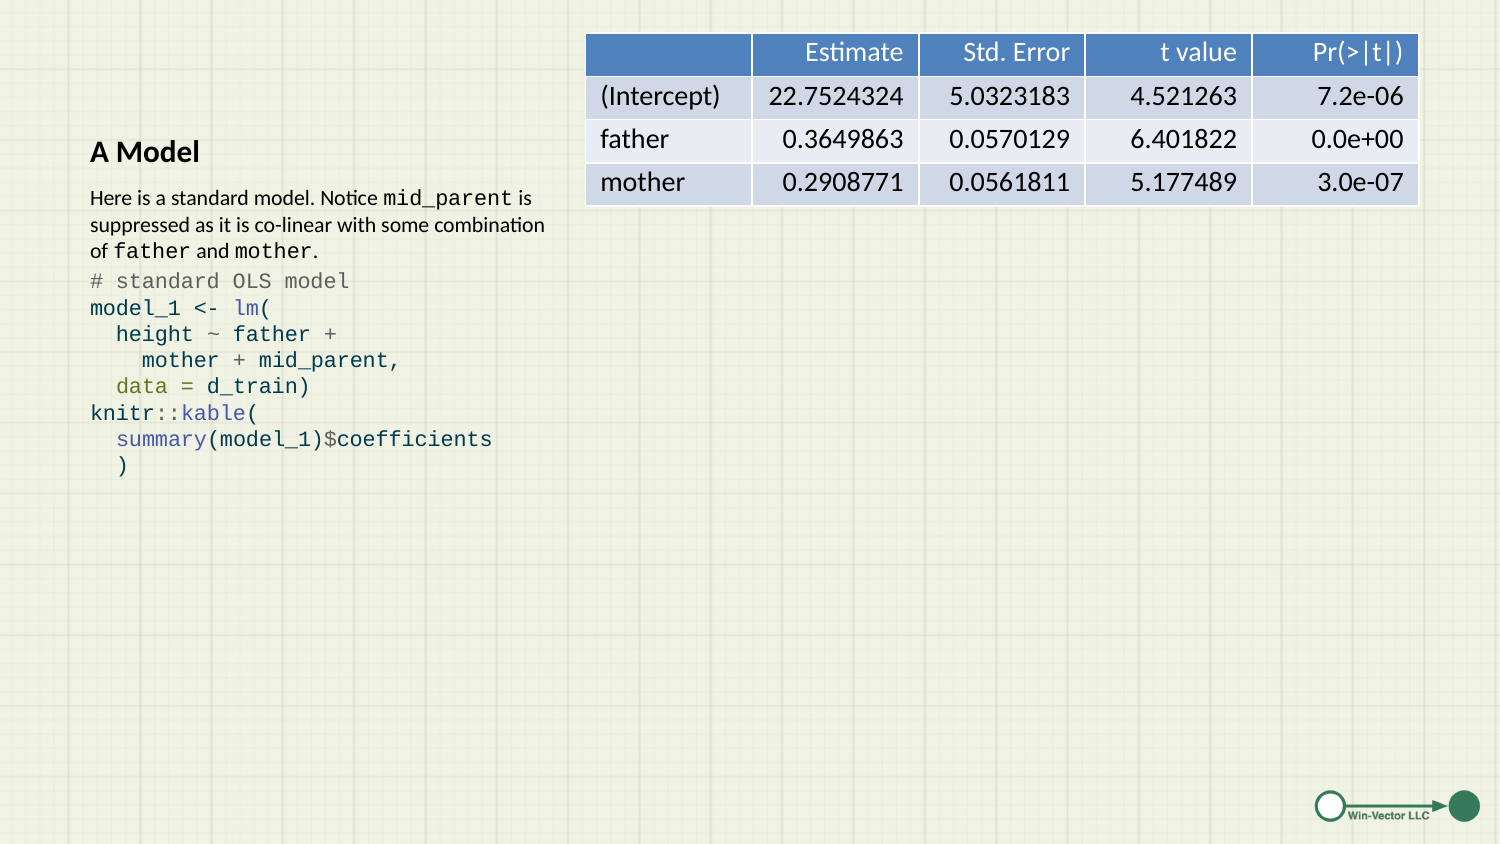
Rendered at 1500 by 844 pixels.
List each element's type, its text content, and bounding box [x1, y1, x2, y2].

table_cell 0.3649863 [753, 120, 918, 162]
table_cell 5.0323183 [920, 77, 1084, 119]
list Here is a standard model. Notice mid_parent is suppressed as it is co-linear with some combination of father and mother. # standard OLS model model_1 <- lm( height ~ father + mother + mid_parent, data = d_train) knitr::kable( summary(model_1)$coefficients ) [75, 176, 569, 754]
table_cell 6.401822 [1086, 120, 1251, 162]
table_cell 5.177489 [1086, 164, 1251, 205]
table_cell 0.0561811 [920, 164, 1084, 205]
table_cell mother [586, 164, 751, 205]
table_cell 0.2908771 [753, 164, 918, 205]
title A Model [75, 33, 569, 176]
table_cell 3.0e-07 [1253, 164, 1418, 205]
table_header [586, 34, 751, 76]
table_header Pr(>|t|) [1253, 34, 1418, 76]
table_cell 22.7524324 [753, 77, 918, 119]
table_cell 0.0570129 [920, 120, 1084, 162]
table_cell father [586, 120, 751, 162]
table_cell 7.2e-06 [1253, 77, 1418, 119]
table_header Estimate [753, 34, 918, 76]
table_header Std. Error [920, 34, 1084, 76]
picture [0, 0, 1500, 844]
table_cell 4.521263 [1086, 77, 1251, 119]
table_cell (Intercept) [586, 77, 751, 119]
table_cell 0.0e+00 [1253, 120, 1418, 162]
table_header t value [1086, 34, 1251, 76]
